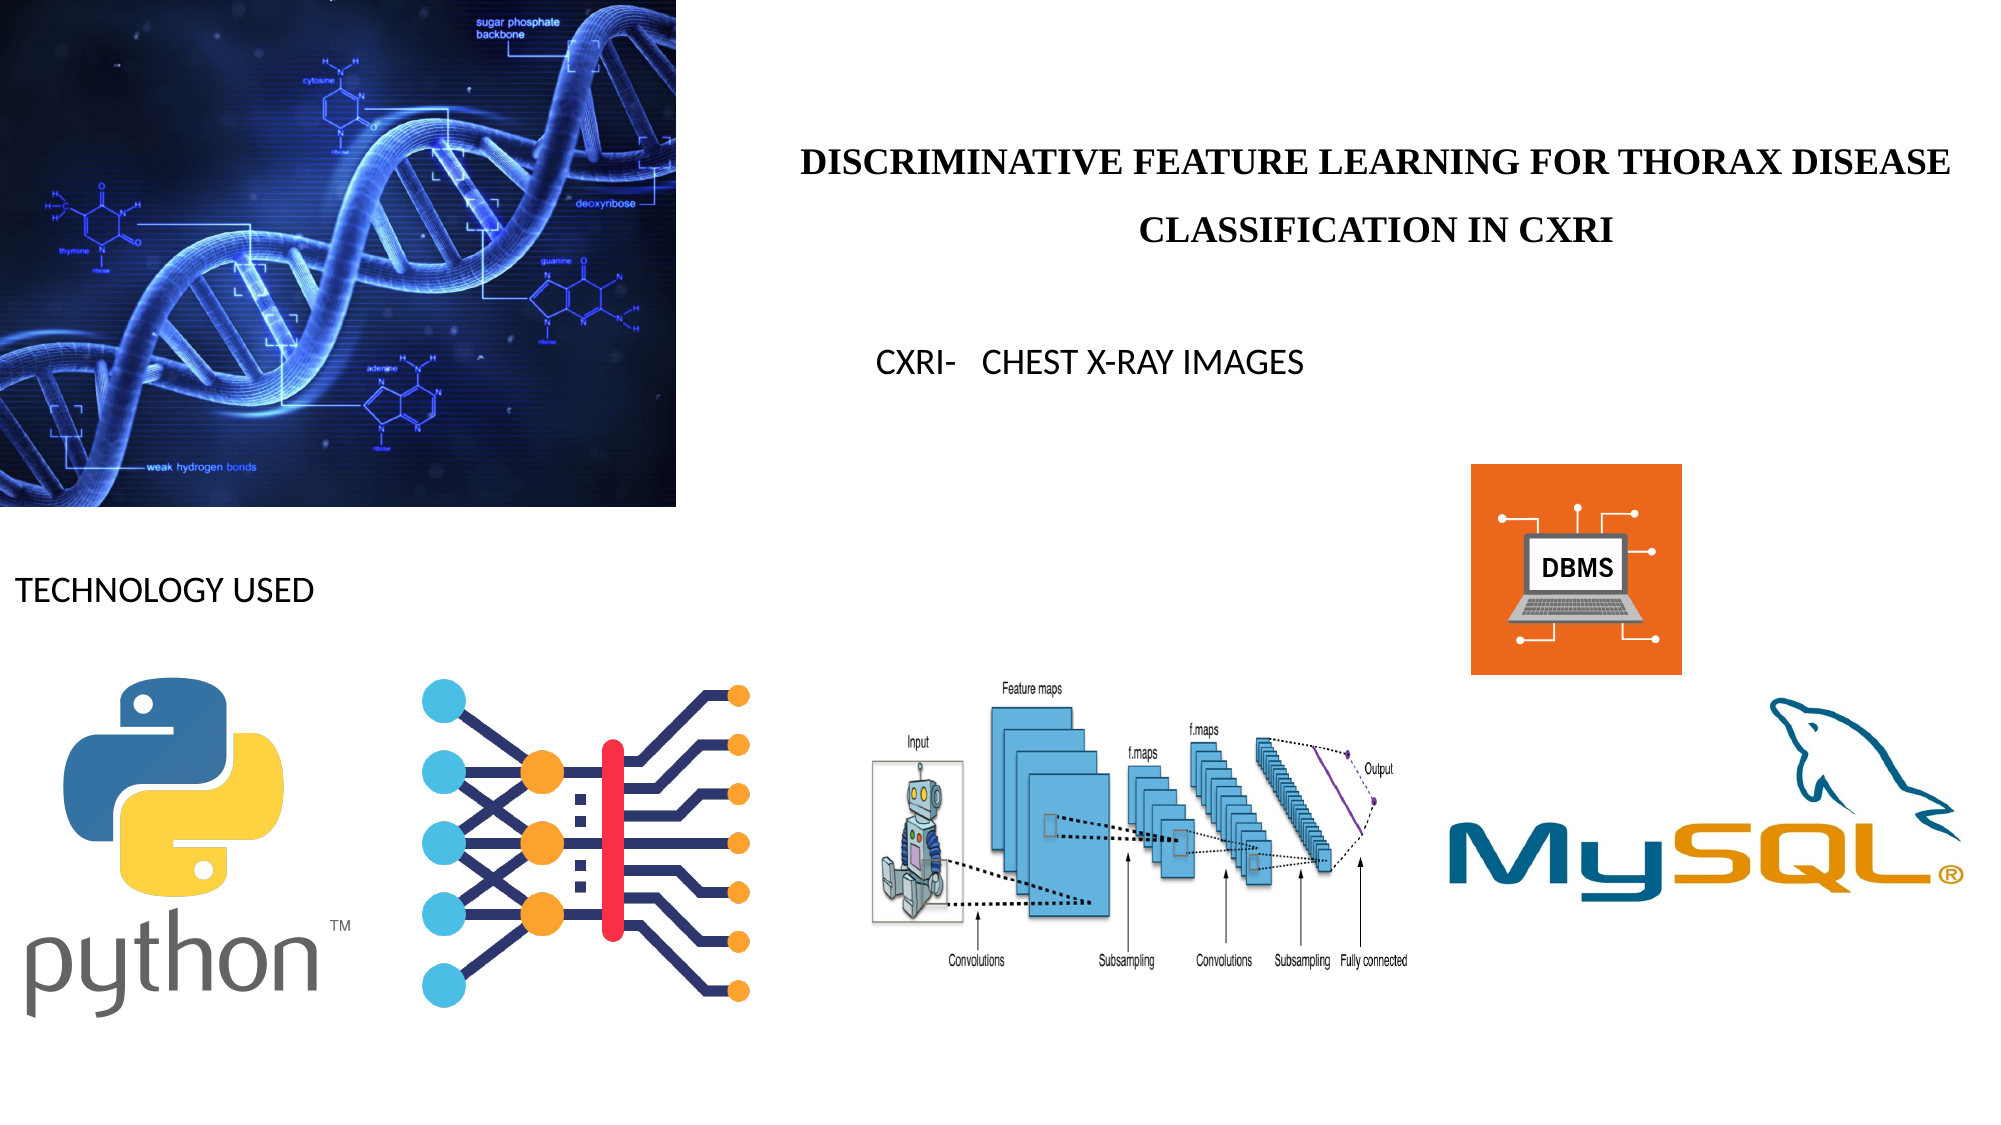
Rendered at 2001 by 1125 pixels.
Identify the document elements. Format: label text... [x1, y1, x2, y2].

text_box TECHNOLOGY USED [0, 557, 1000, 618]
picture [0, 0, 676, 507]
picture [0, 668, 760, 1024]
text_box DISCRIMINATIVE FEATURE LEARNING FOR THORAX DISEASE CLASSIFICATION IN CXRI [772, 107, 1981, 258]
picture [860, 672, 1418, 976]
text_box CXRI- CHEST X-RAY IMAGES [861, 329, 1861, 389]
picture [1432, 684, 1981, 914]
picture [1471, 464, 1682, 675]
